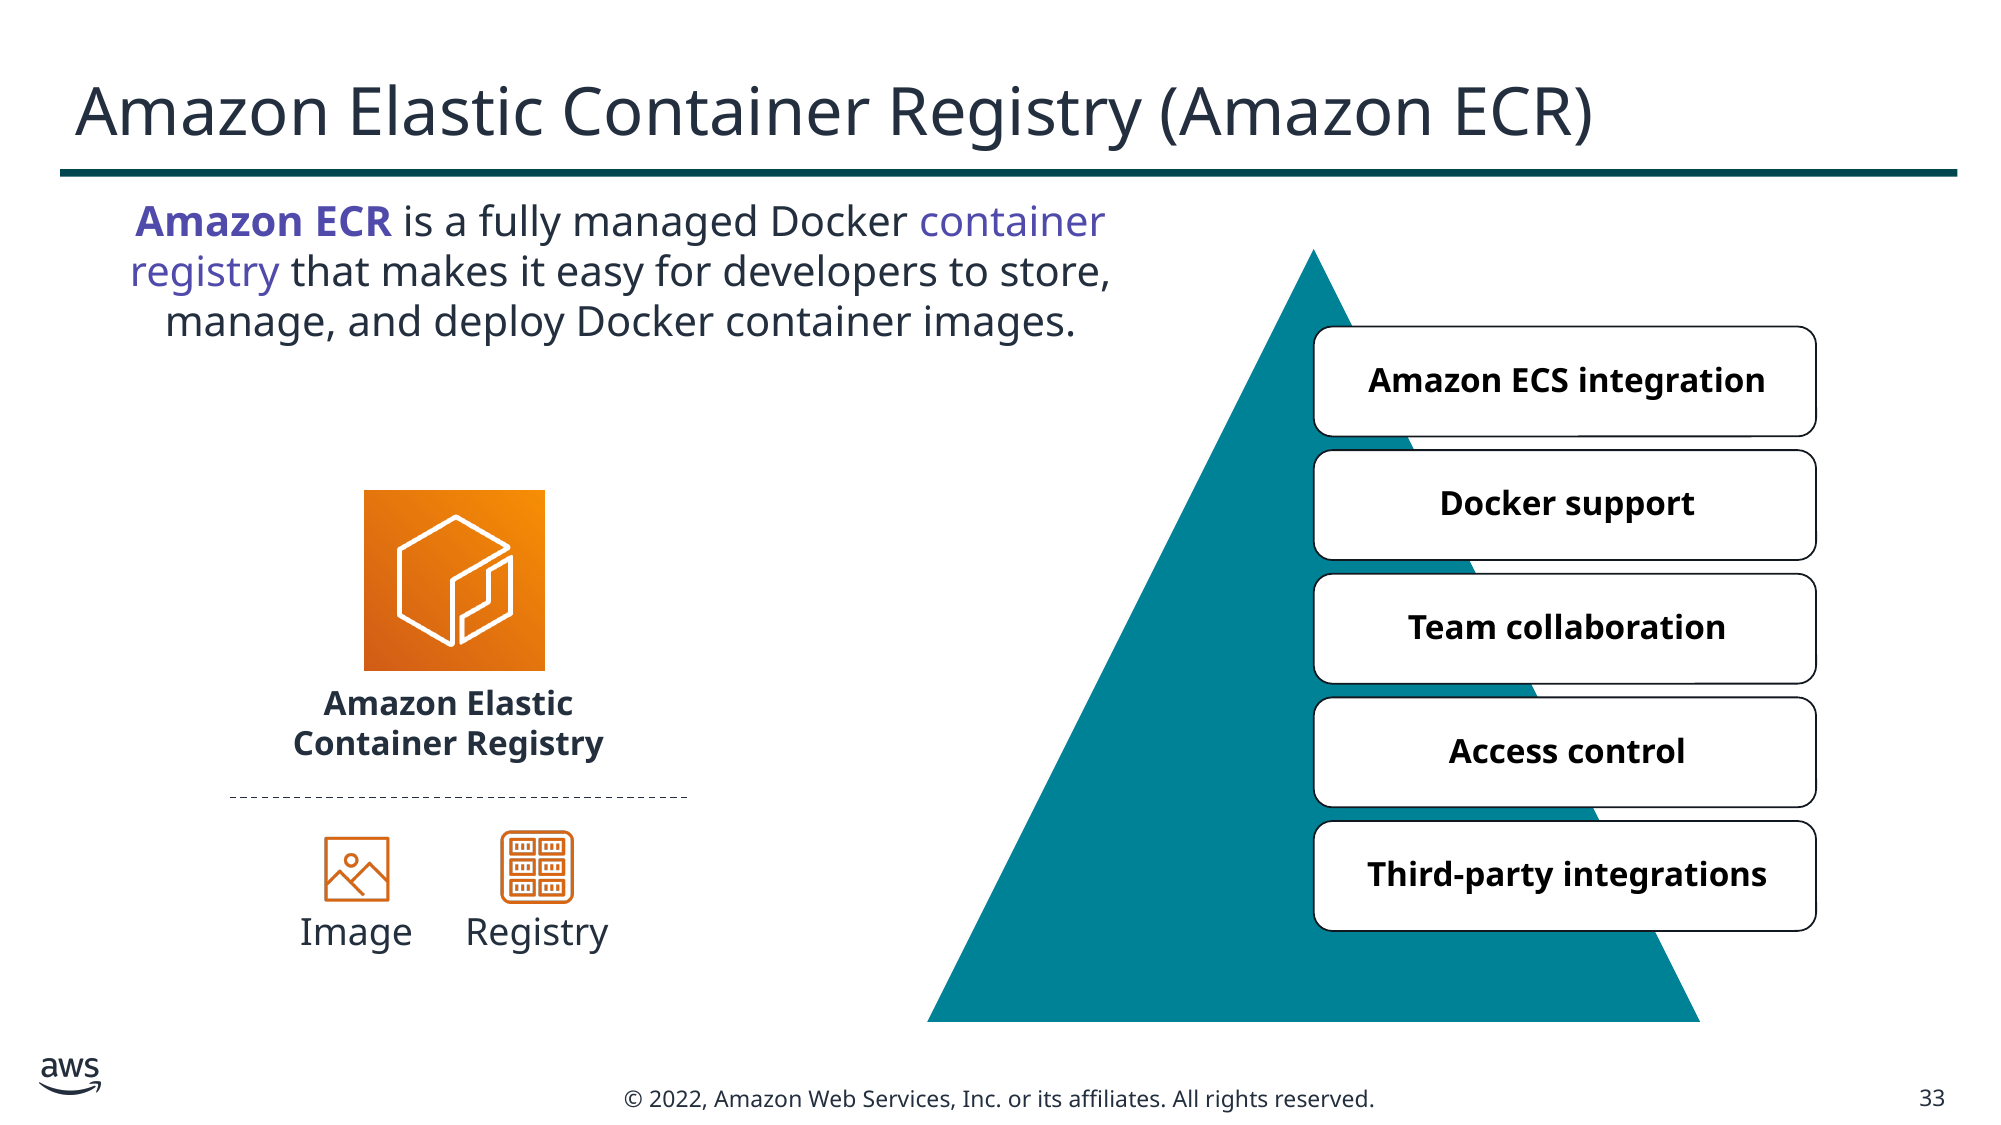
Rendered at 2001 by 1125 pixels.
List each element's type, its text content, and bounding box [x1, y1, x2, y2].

slide_number 33 [1881, 1077, 1961, 1121]
picture [39, 1058, 101, 1095]
list Amazon ECR is a fully managed Docker container registry that makes it easy for developers to store, manage, and deploy Docker container images. [60, 187, 1182, 1056]
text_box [229, 490, 691, 962]
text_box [791, 248, 1952, 1023]
title Amazon Elastic Container Registry (Amazon ECR) [60, 49, 1958, 170]
